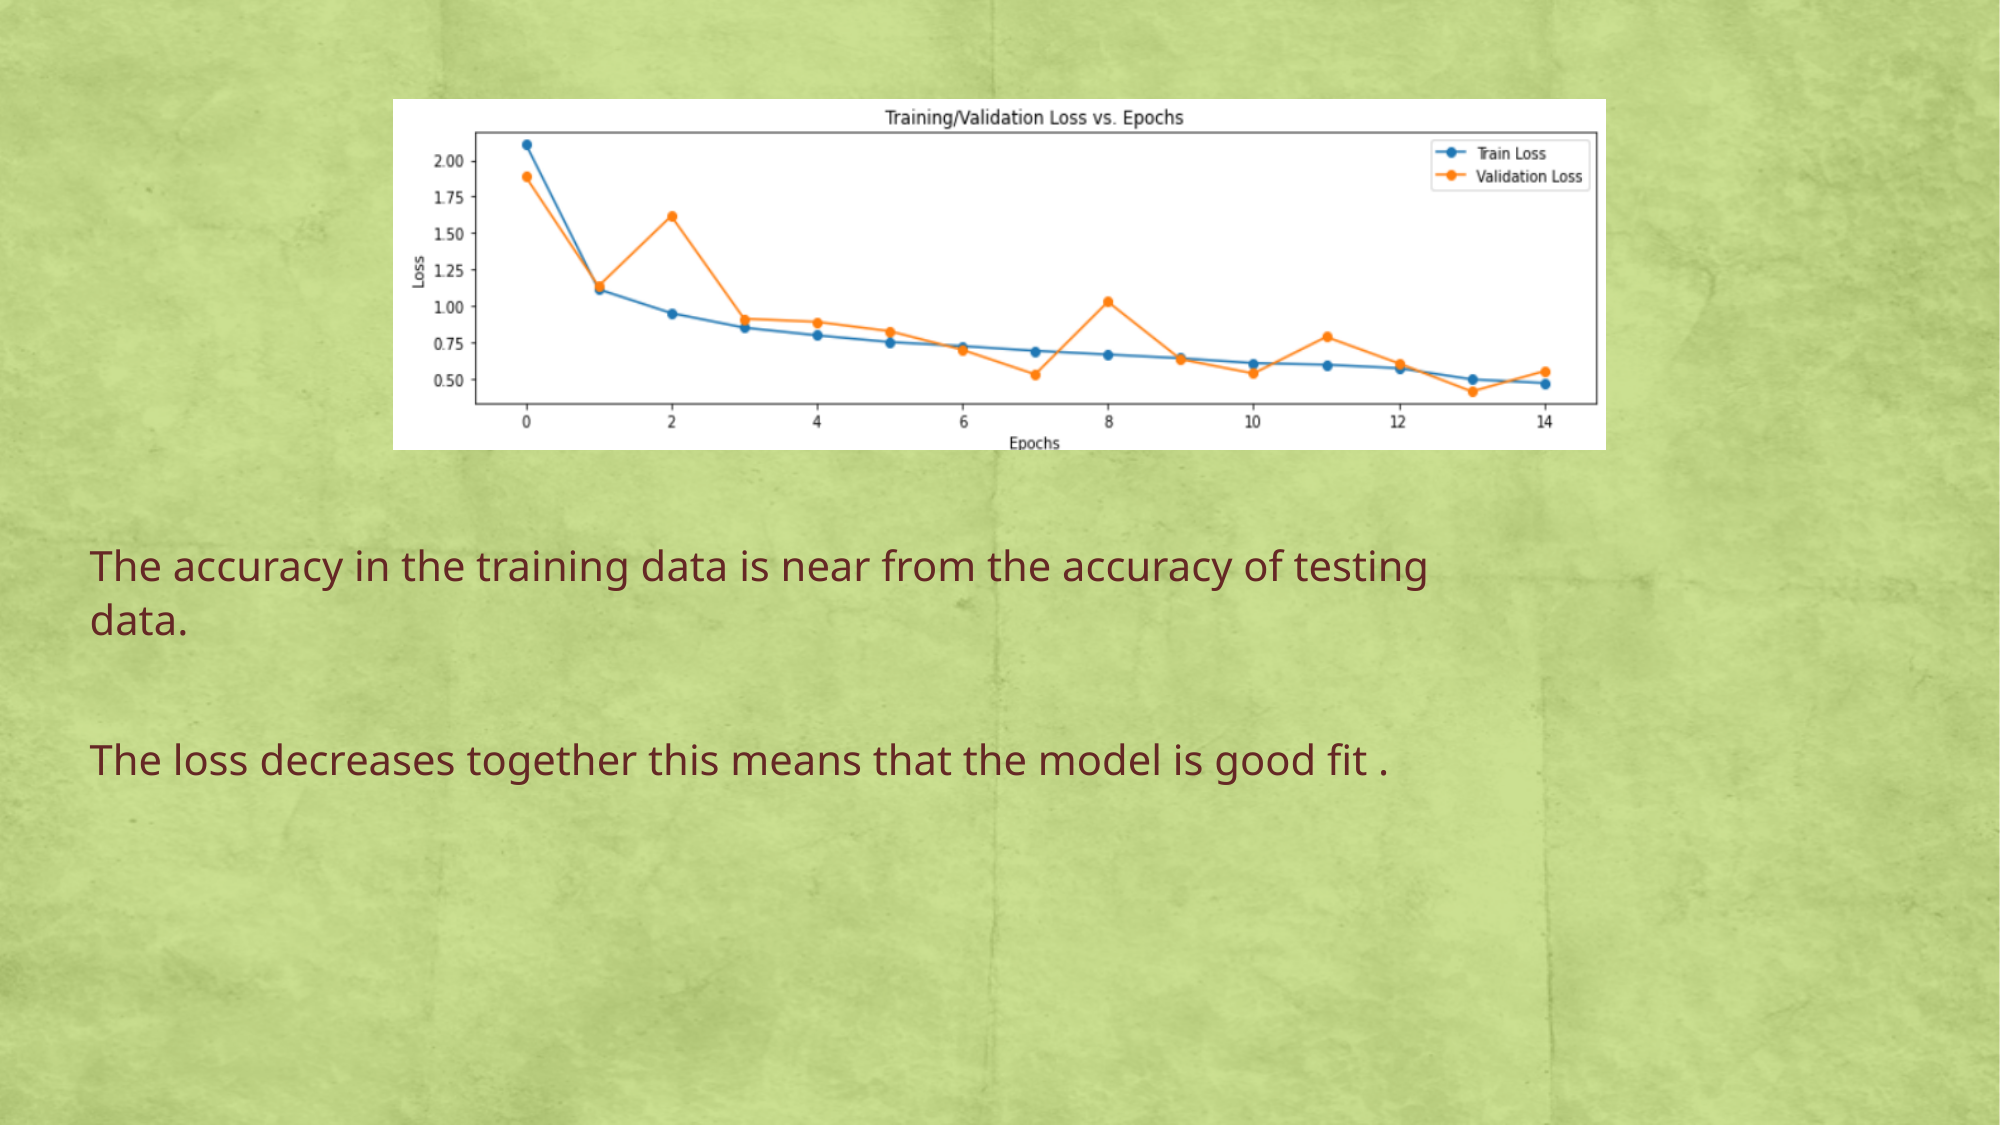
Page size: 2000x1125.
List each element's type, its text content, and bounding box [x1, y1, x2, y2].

text_box The accuracy in the training data is near from the accuracy of testing data. The loss decreases together this means that the model is good fit . [74, 528, 1450, 791]
picture [393, 99, 1606, 450]
